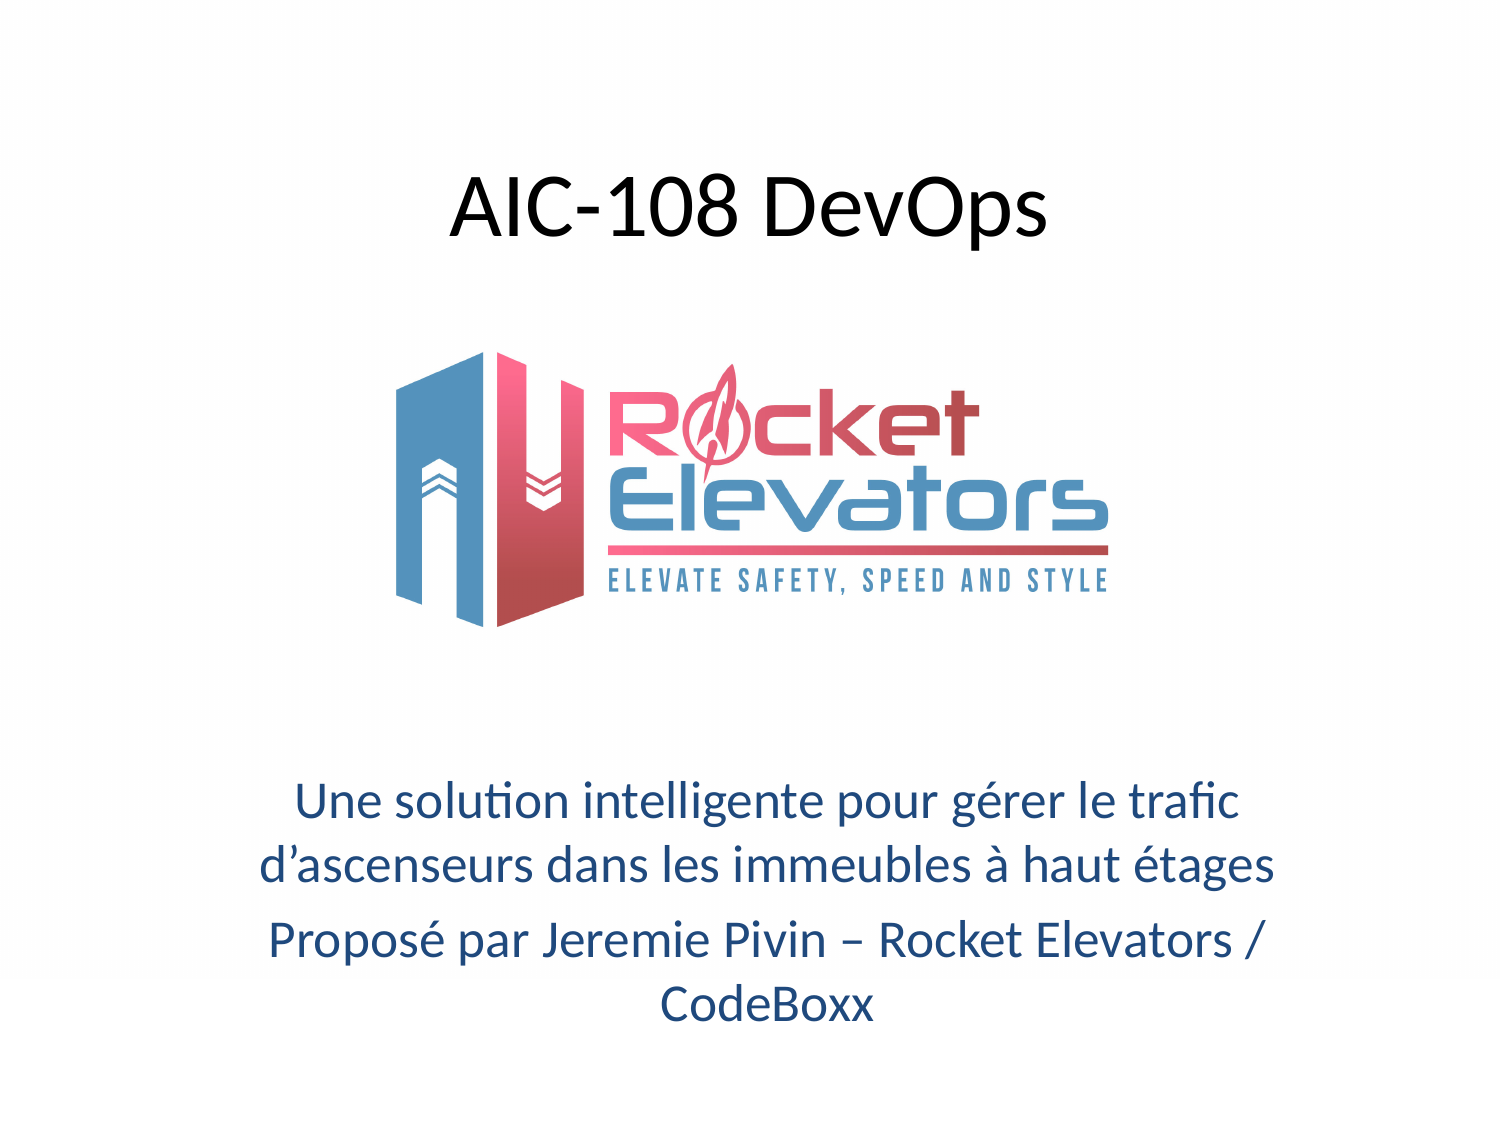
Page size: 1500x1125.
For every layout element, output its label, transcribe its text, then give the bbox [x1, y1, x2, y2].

subtitle Une solution intelligente pour gérer le trafic d’ascenseurs dans les immeubles à haut étages Proposé par Jeremie Pivin – Rocket Elevators / CodeBoxx [242, 988, 1293, 1046]
picture [0, 0, 1500, 979]
